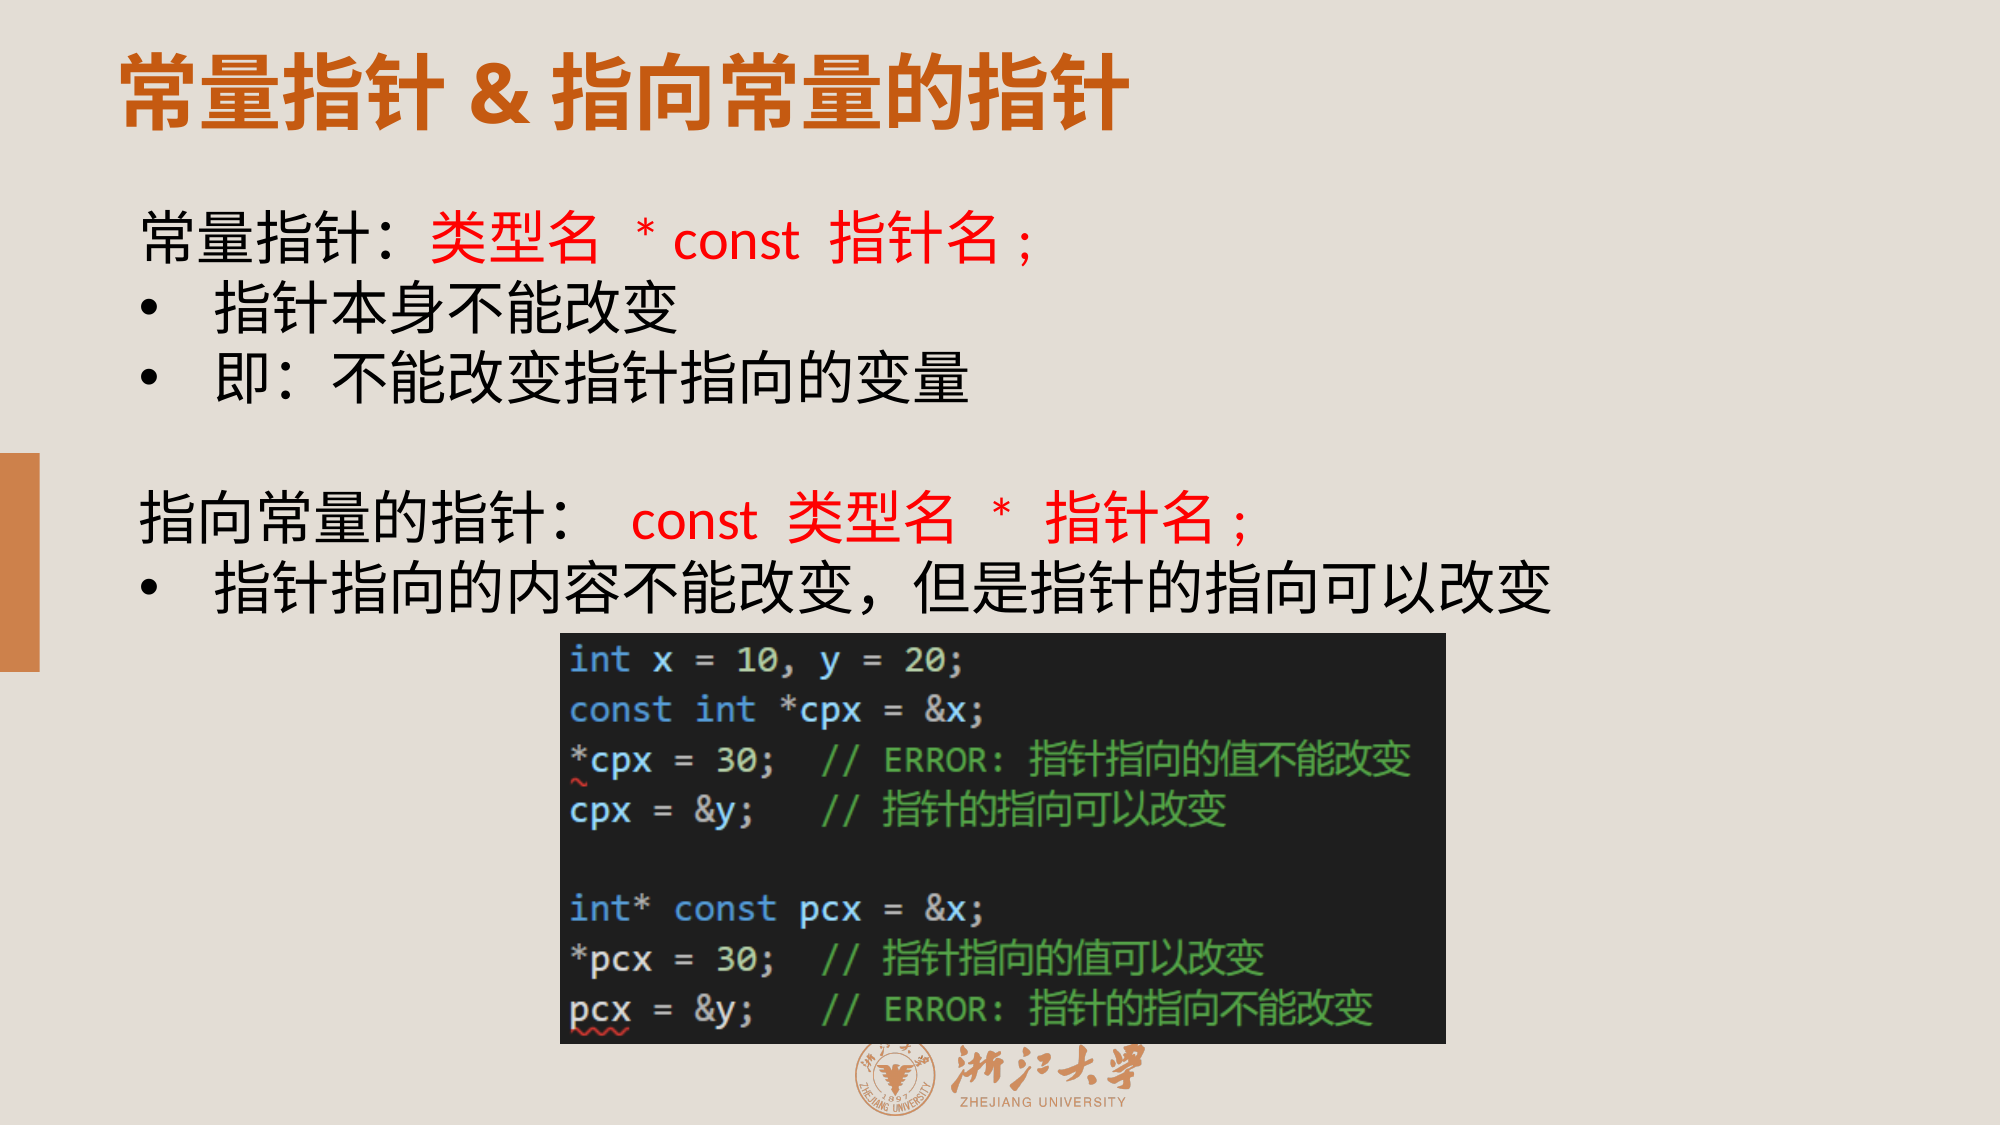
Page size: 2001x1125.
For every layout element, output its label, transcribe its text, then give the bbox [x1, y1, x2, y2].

text_box 常量指针：类型名 * const 指针名; 指针本身不能改变 即：不能改变指针指向的变量 指向常量的指针： const 类型名 * 指针名; 指针指向的内容不能改变，但是指针的指向可以改变 [124, 193, 1882, 629]
picture [560, 633, 1446, 1116]
text_box [0, 452, 41, 673]
text_box 常量指针&指向常量的指针 [100, 32, 1340, 148]
